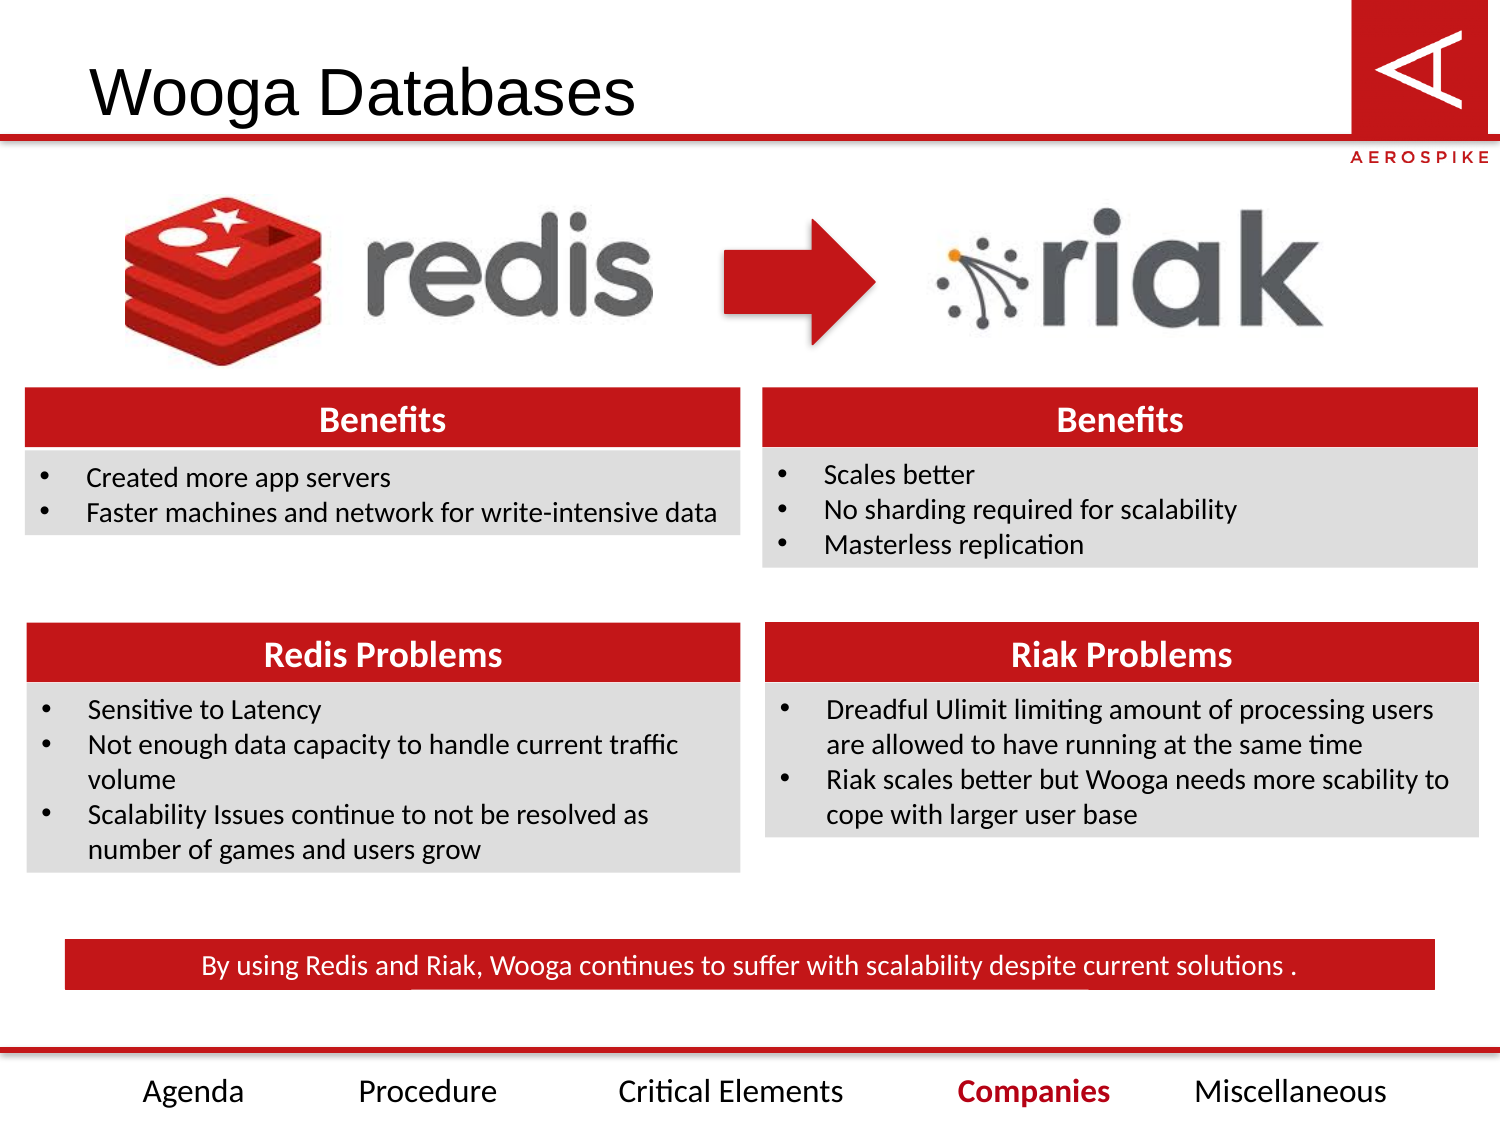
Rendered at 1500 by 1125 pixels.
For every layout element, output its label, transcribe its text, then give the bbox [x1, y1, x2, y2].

text_box Dreadful Ulimit limiting amount of processing users are allowed to have running at the same time Riak scales better but Wooga needs more scability to cope with larger user base [765, 682, 1479, 838]
text_box Sensitive to Latency Not enough data capacity to handle current traffic volume Scalability Issues continue to not be resolved as number of games and users grow [26, 683, 741, 873]
text_box Benefits [762, 387, 1478, 448]
picture [124, 194, 653, 370]
text_box Scales better No sharding required for scalability Masterless replication [762, 448, 1478, 568]
text_box Created more app servers Faster machines and network for write-intensive data [24, 450, 741, 536]
picture [916, 187, 1345, 350]
text_box Procedure [321, 1062, 535, 1117]
text_box Critical Elements [556, 1062, 907, 1117]
text_box Companies [928, 1062, 1141, 1117]
text_box Redis Problems [26, 622, 741, 683]
text_box Agenda [87, 1062, 300, 1117]
text_box Miscellaneous [1162, 1062, 1419, 1117]
text_box [724, 218, 876, 346]
text_box Benefits [24, 387, 741, 448]
text_box Riak Problems [765, 622, 1479, 682]
text_box Wooga Databases [74, 41, 1113, 136]
text_box By using Redis and Riak, Wooga continues to suffer with scalability despite current solutions . [64, 939, 1435, 989]
picture [1349, 0, 1488, 163]
